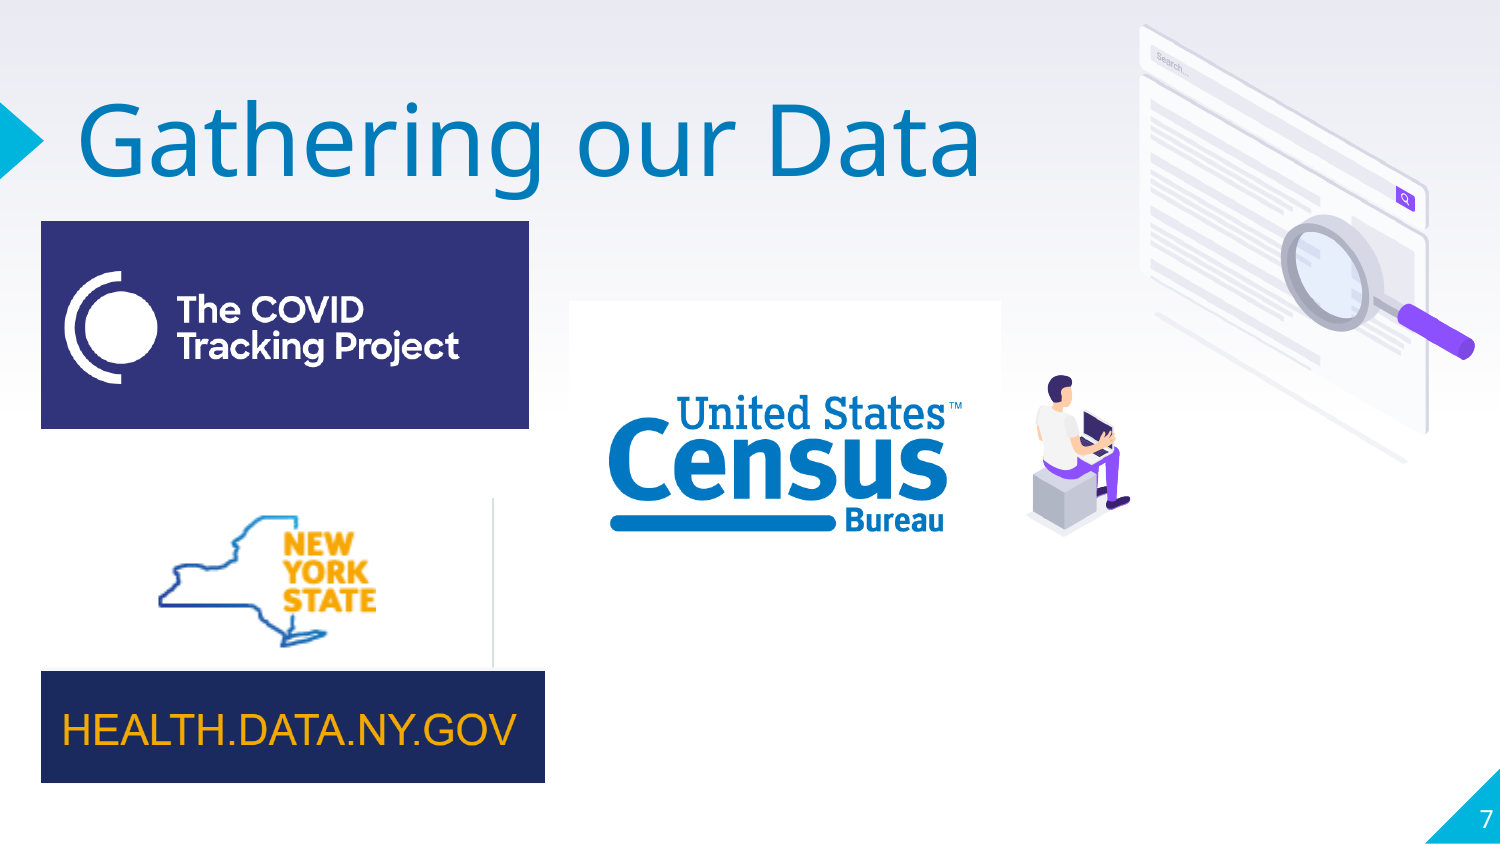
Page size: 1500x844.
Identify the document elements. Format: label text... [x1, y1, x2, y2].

picture [41, 221, 529, 430]
picture [41, 498, 545, 784]
picture [1025, 24, 1476, 538]
title Gathering our Data [75, 99, 1001, 277]
slide_number ‹#› [1418, 760, 1494, 838]
picture [569, 301, 1001, 626]
